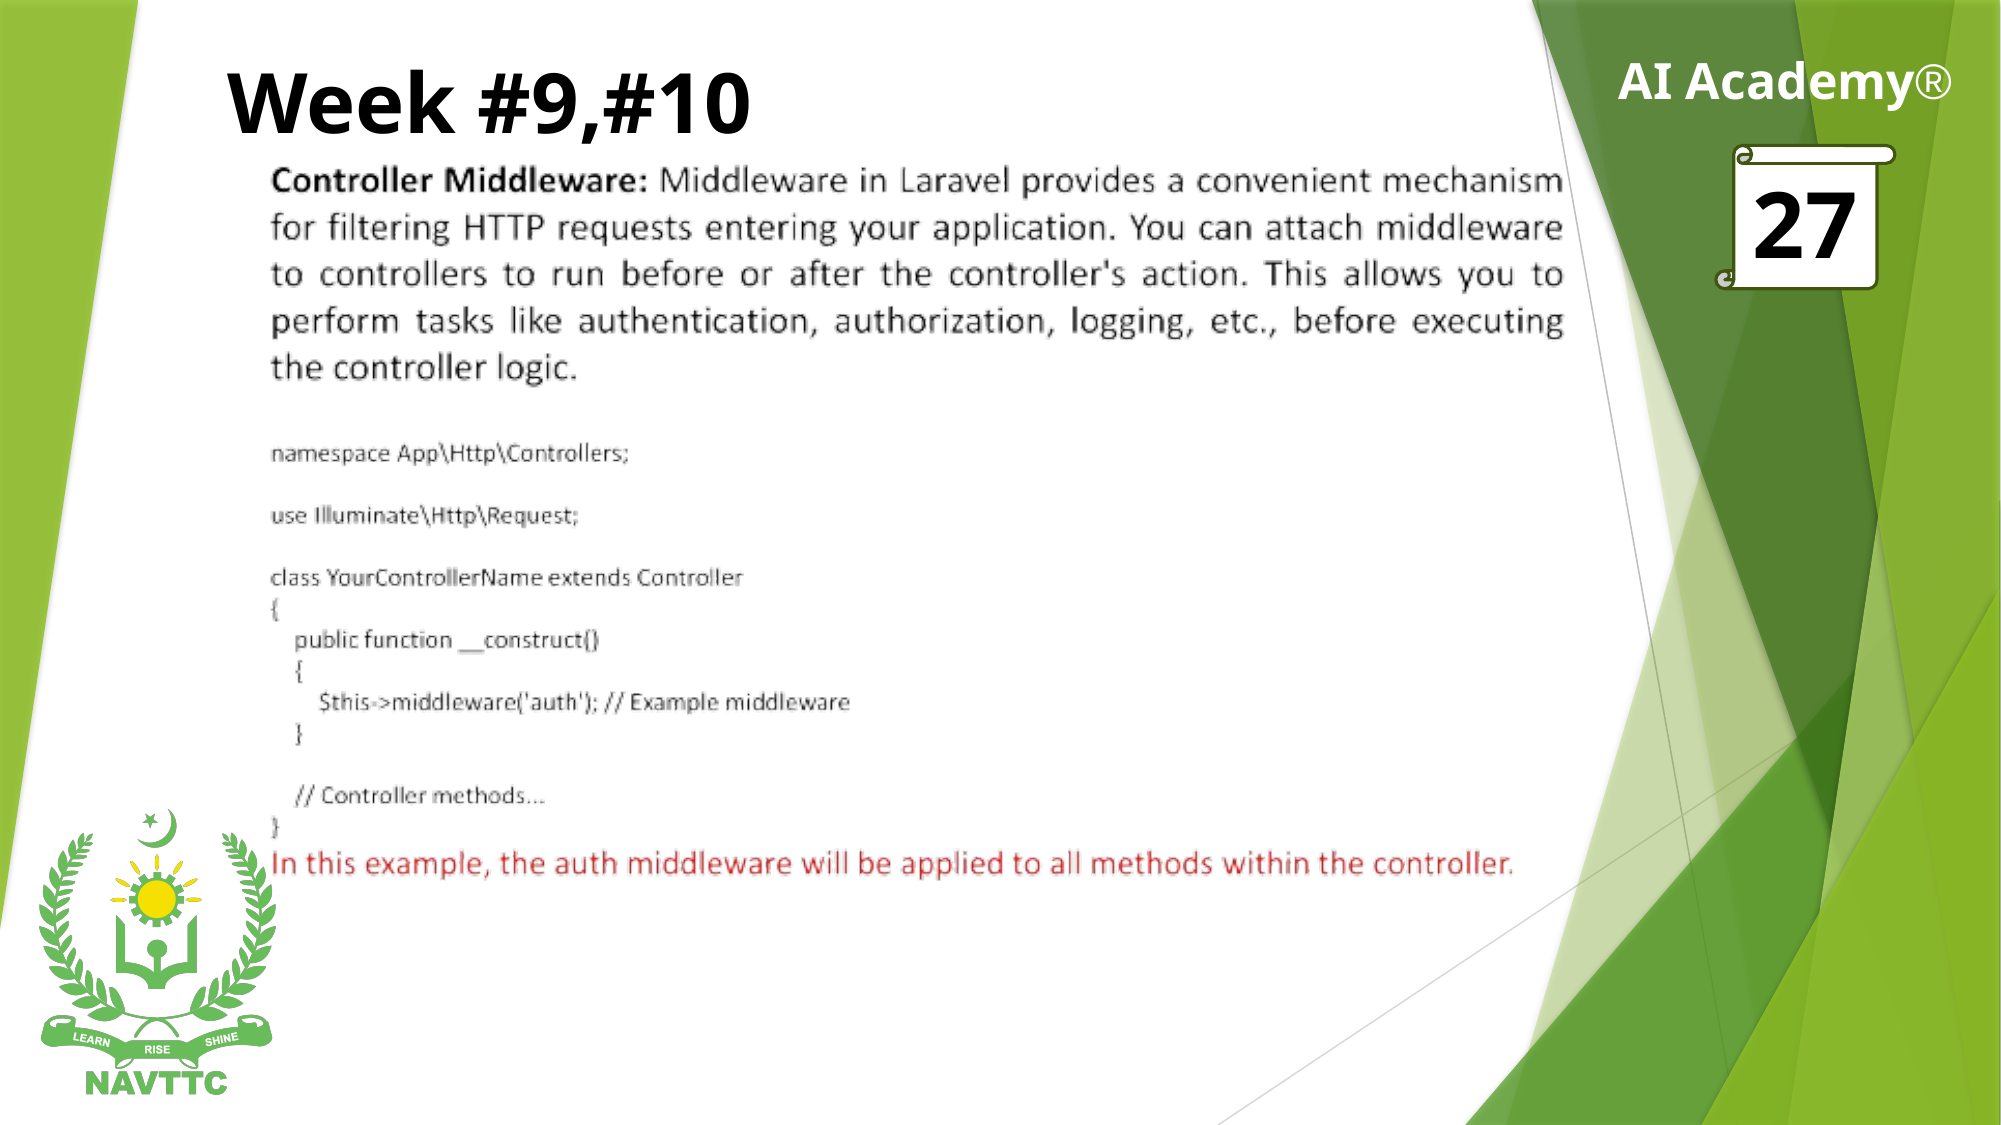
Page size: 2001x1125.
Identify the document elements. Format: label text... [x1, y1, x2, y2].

picture [0, 116, 1608, 1110]
text_box 27 [1714, 143, 1897, 291]
text_box AI Academy® [1604, 42, 2000, 118]
text_box Week #9,#10 [212, 42, 767, 158]
